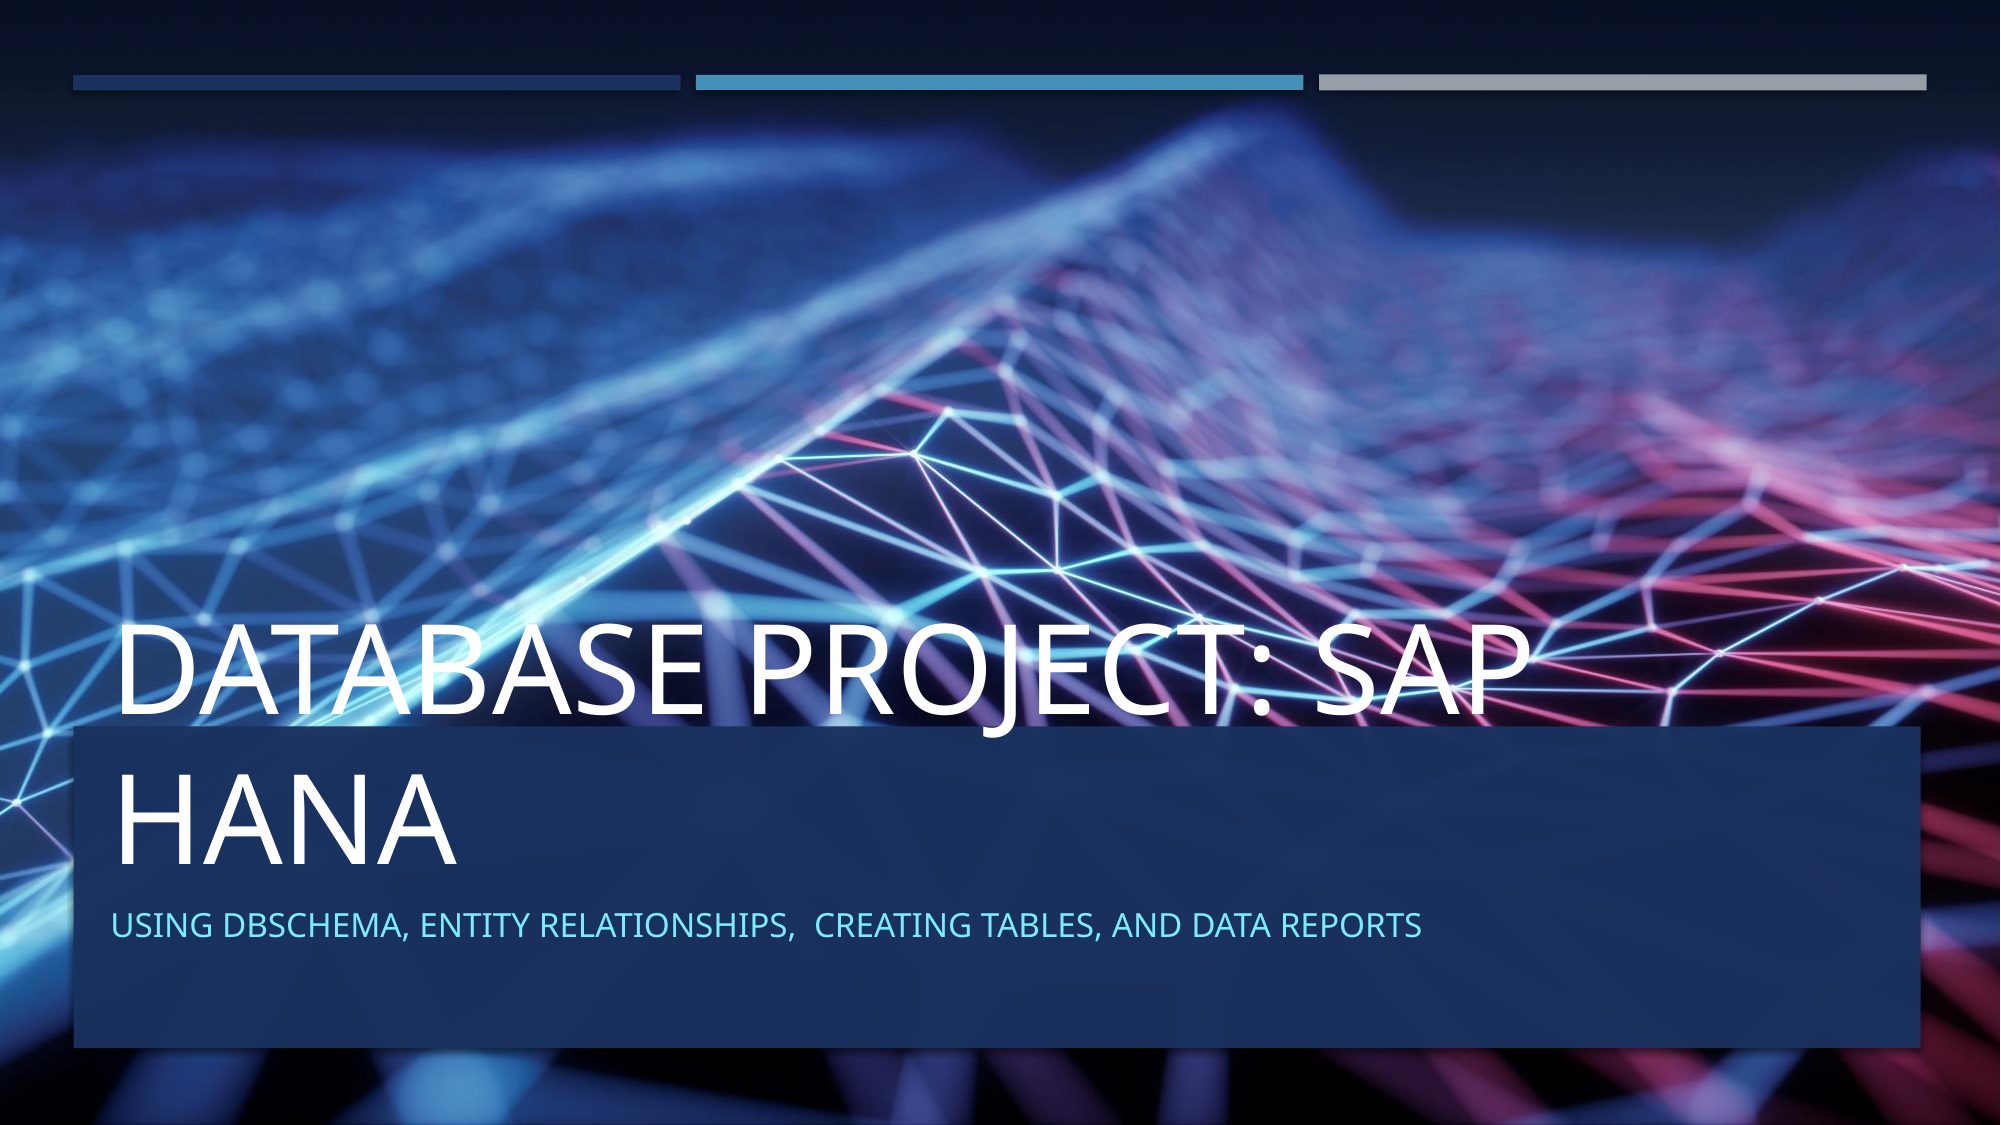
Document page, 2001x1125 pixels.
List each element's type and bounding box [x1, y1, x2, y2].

picture [0, 0, 2000, 1125]
text_box [72, 73, 1928, 92]
